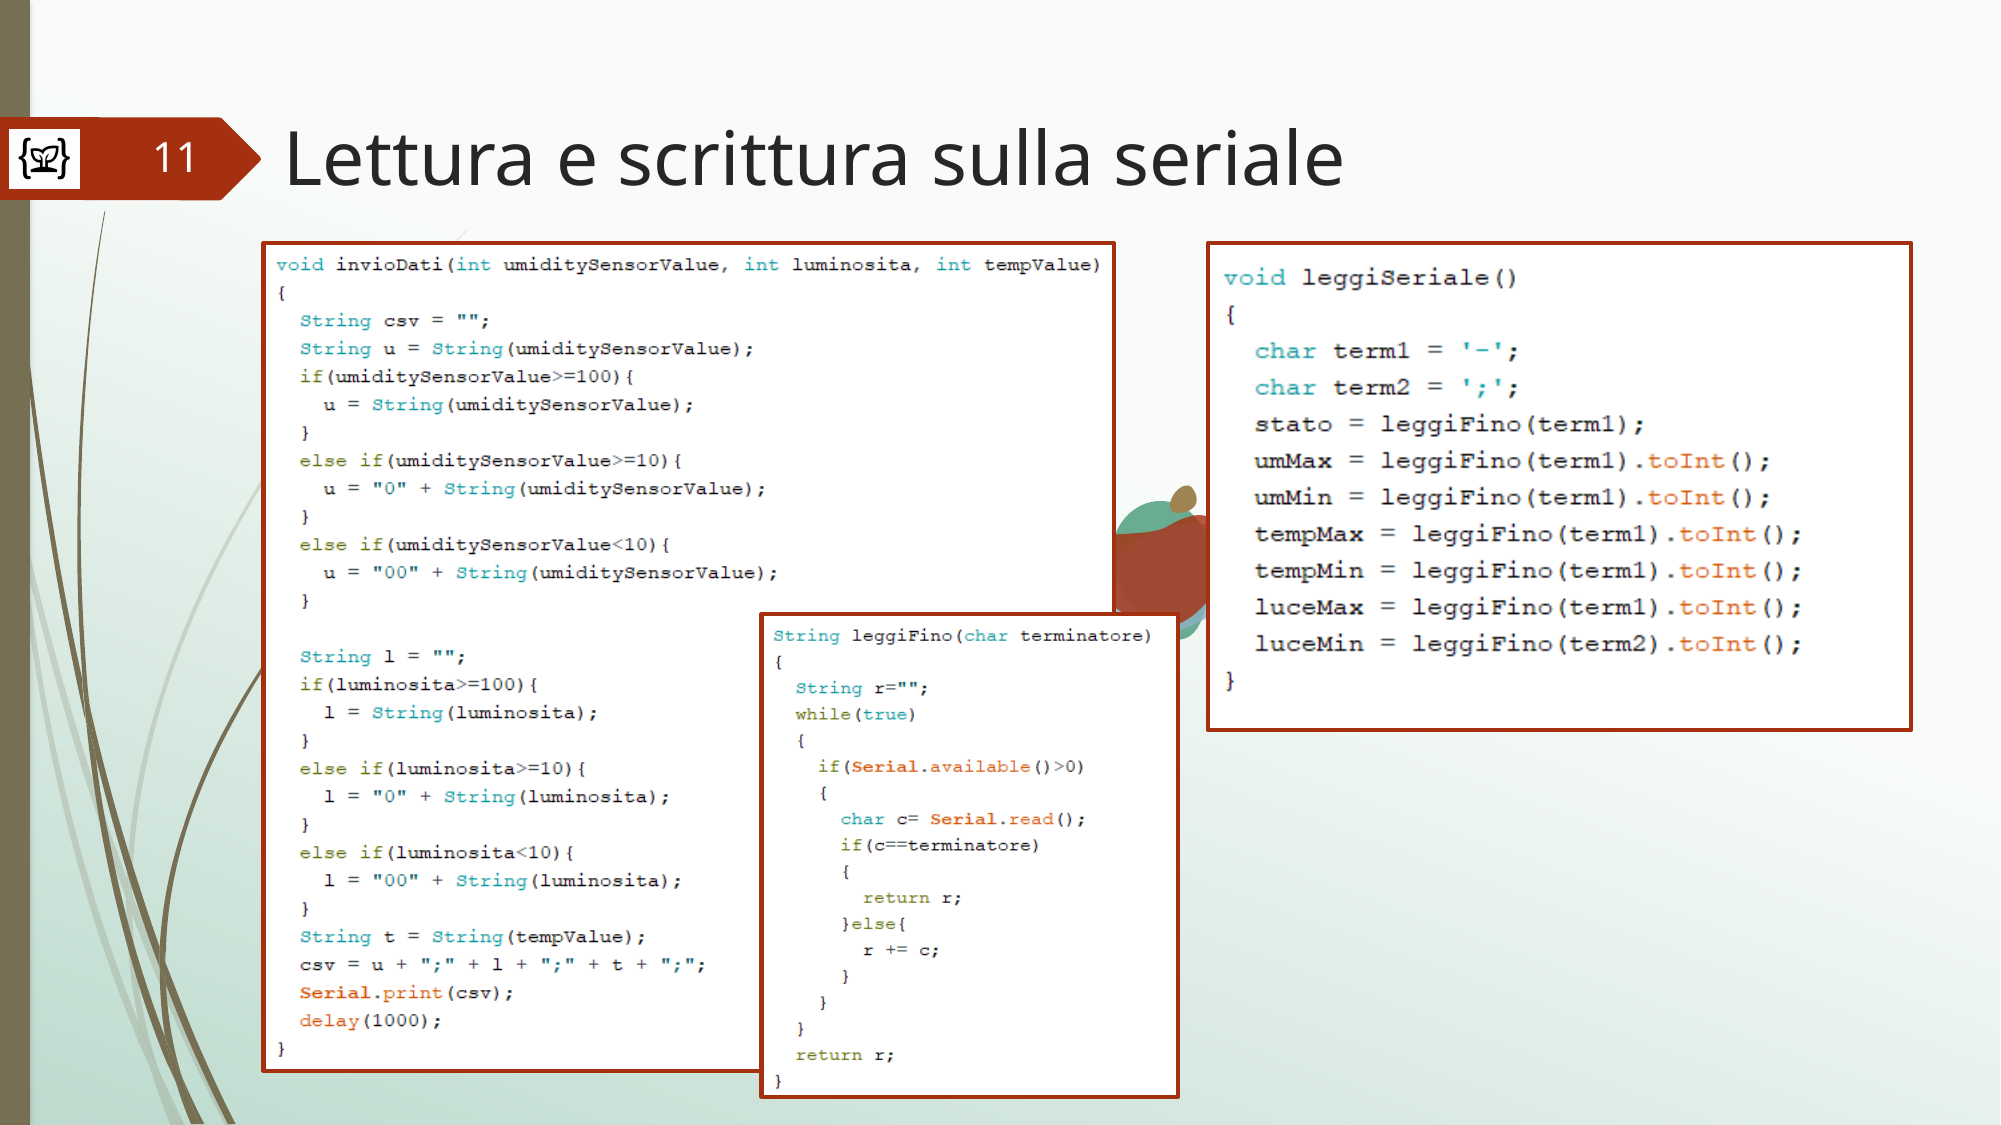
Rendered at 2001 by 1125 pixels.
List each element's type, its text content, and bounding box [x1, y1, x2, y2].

text_box Lettura e scrittura sulla seriale [268, 18, 1732, 210]
slide_number 11 [87, 129, 216, 190]
picture [1209, 244, 1910, 729]
picture [265, 244, 1177, 1095]
picture [9, 128, 80, 190]
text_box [1115, 485, 1204, 640]
